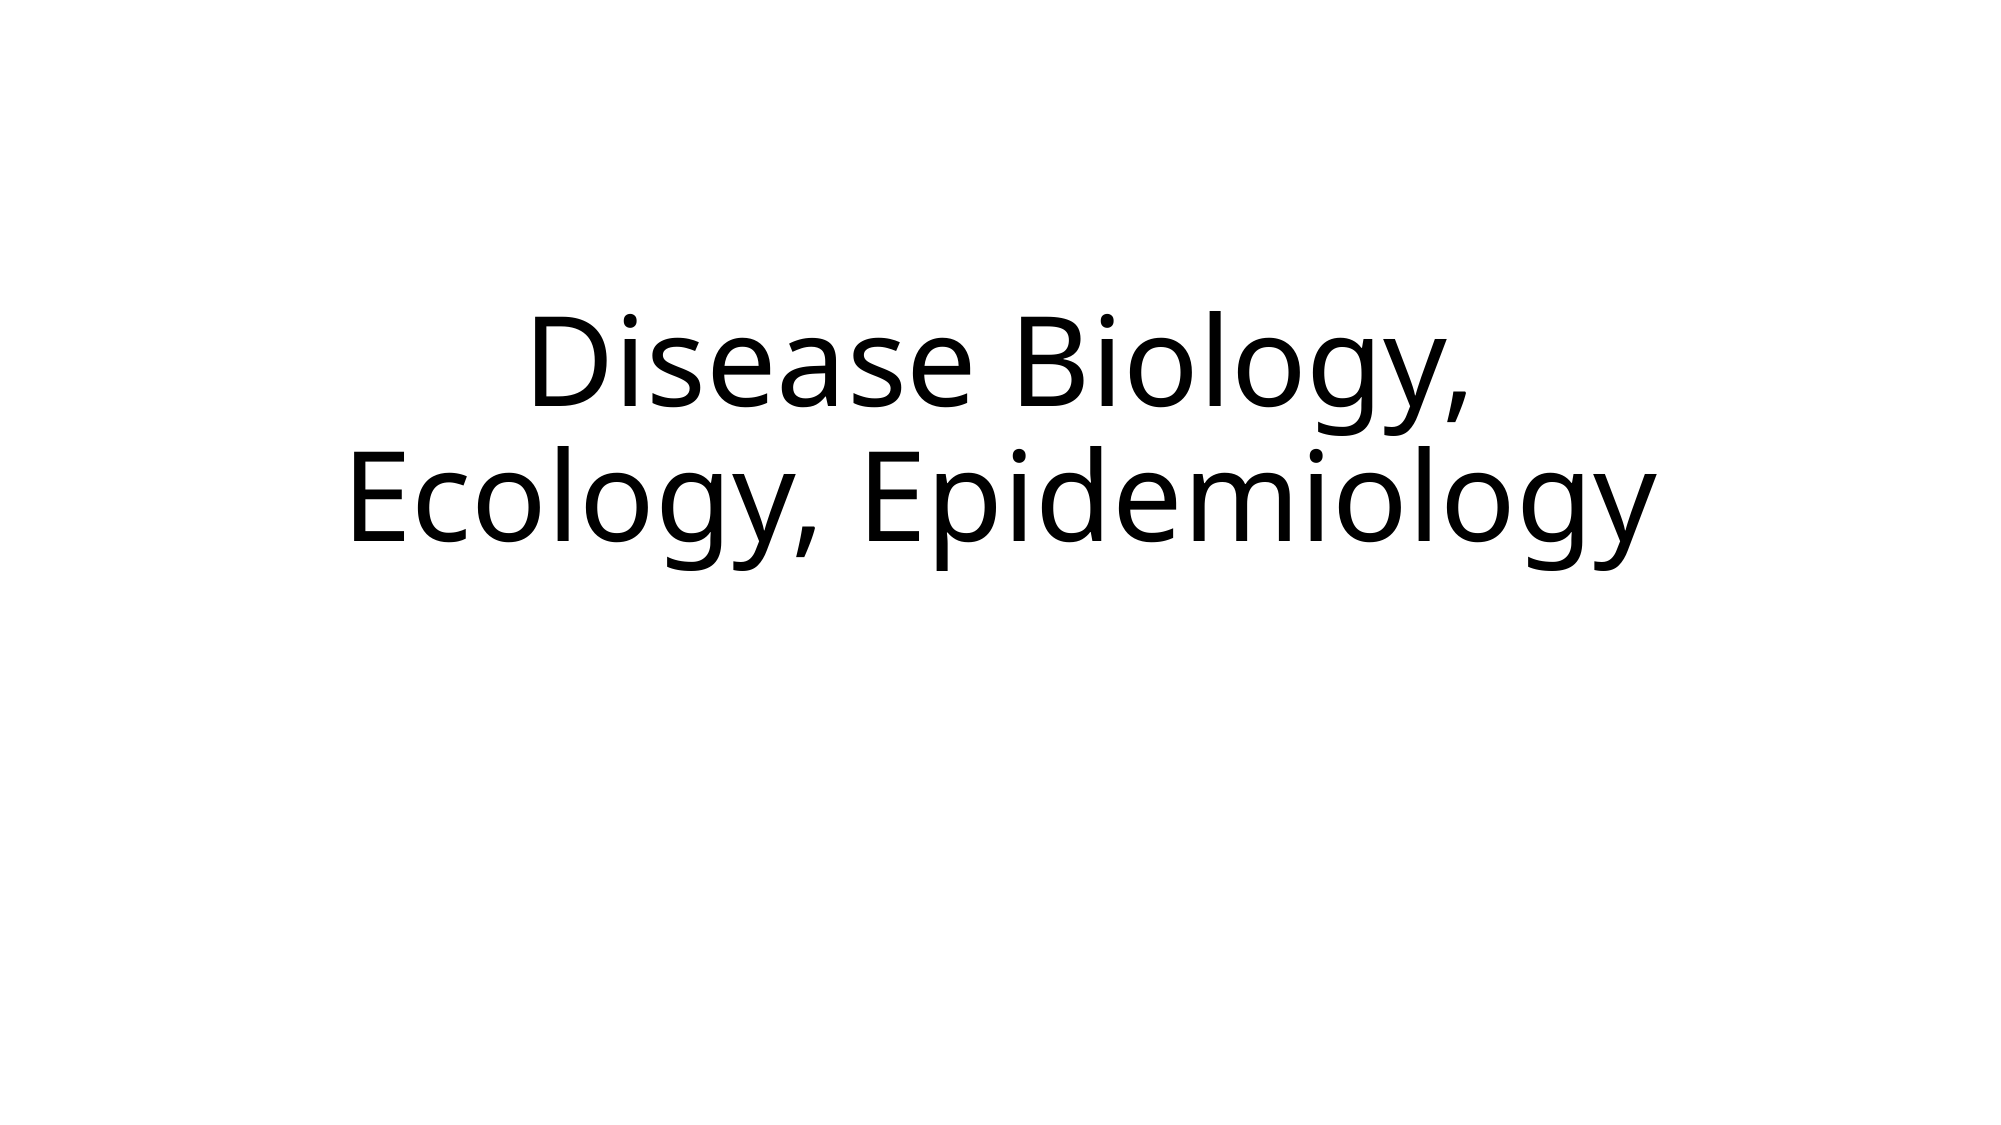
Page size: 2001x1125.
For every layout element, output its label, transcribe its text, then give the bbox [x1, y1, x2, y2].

title Disease Biology, Ecology, Epidemiology [249, 184, 1750, 576]
